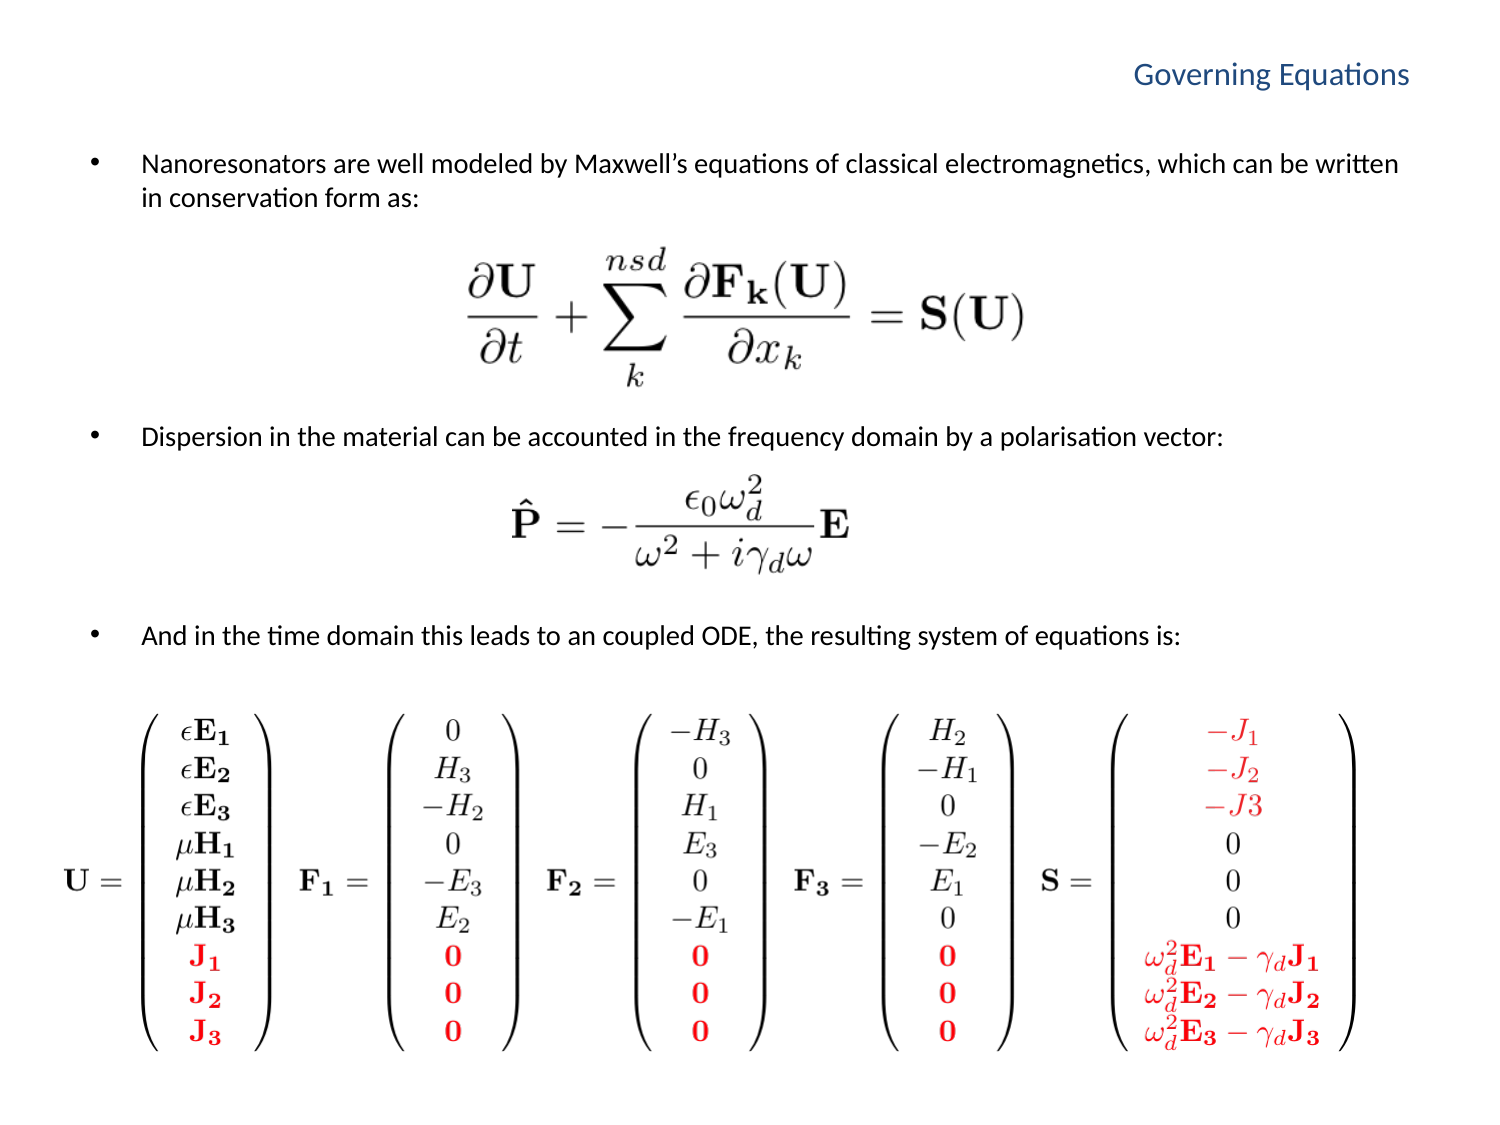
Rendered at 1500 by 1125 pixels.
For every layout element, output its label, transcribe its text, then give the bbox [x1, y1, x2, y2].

picture [62, 712, 1357, 1052]
title Governing Equations [225, 45, 1425, 100]
list Nanoresonators are well modeled by Maxwell’s equations of classical electromagnetics, which can be written in conservation form as: Dispersion in the material can be accounted in the frequency domain by a polarisation vector: And in the time domain this leads to an coupled ODE, the resulting system of equations is: [75, 137, 1425, 663]
picture [466, 245, 1026, 388]
picture [512, 474, 851, 576]
